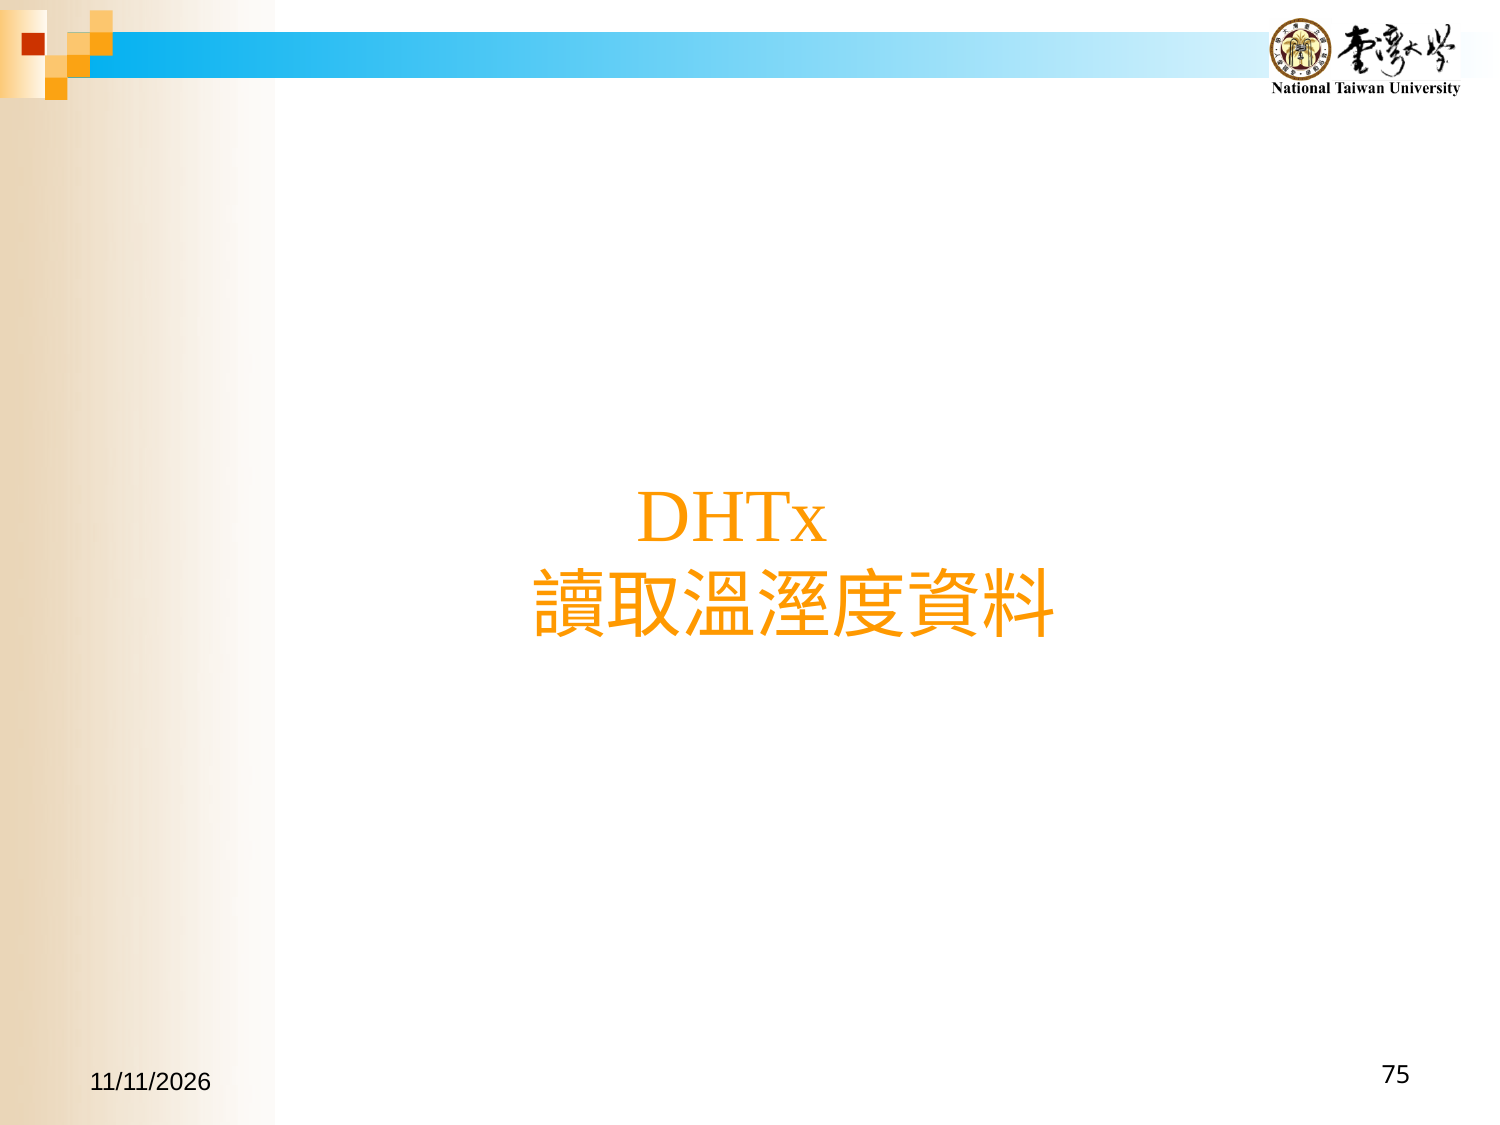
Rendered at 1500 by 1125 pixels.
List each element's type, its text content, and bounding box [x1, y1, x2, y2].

picture [1269, 18, 1463, 98]
title DHTx 讀取溫溼度資料 [214, 444, 1252, 670]
text_box 2016/12/6 [75, 1024, 425, 1103]
text_box 75 [1074, 1024, 1425, 1100]
